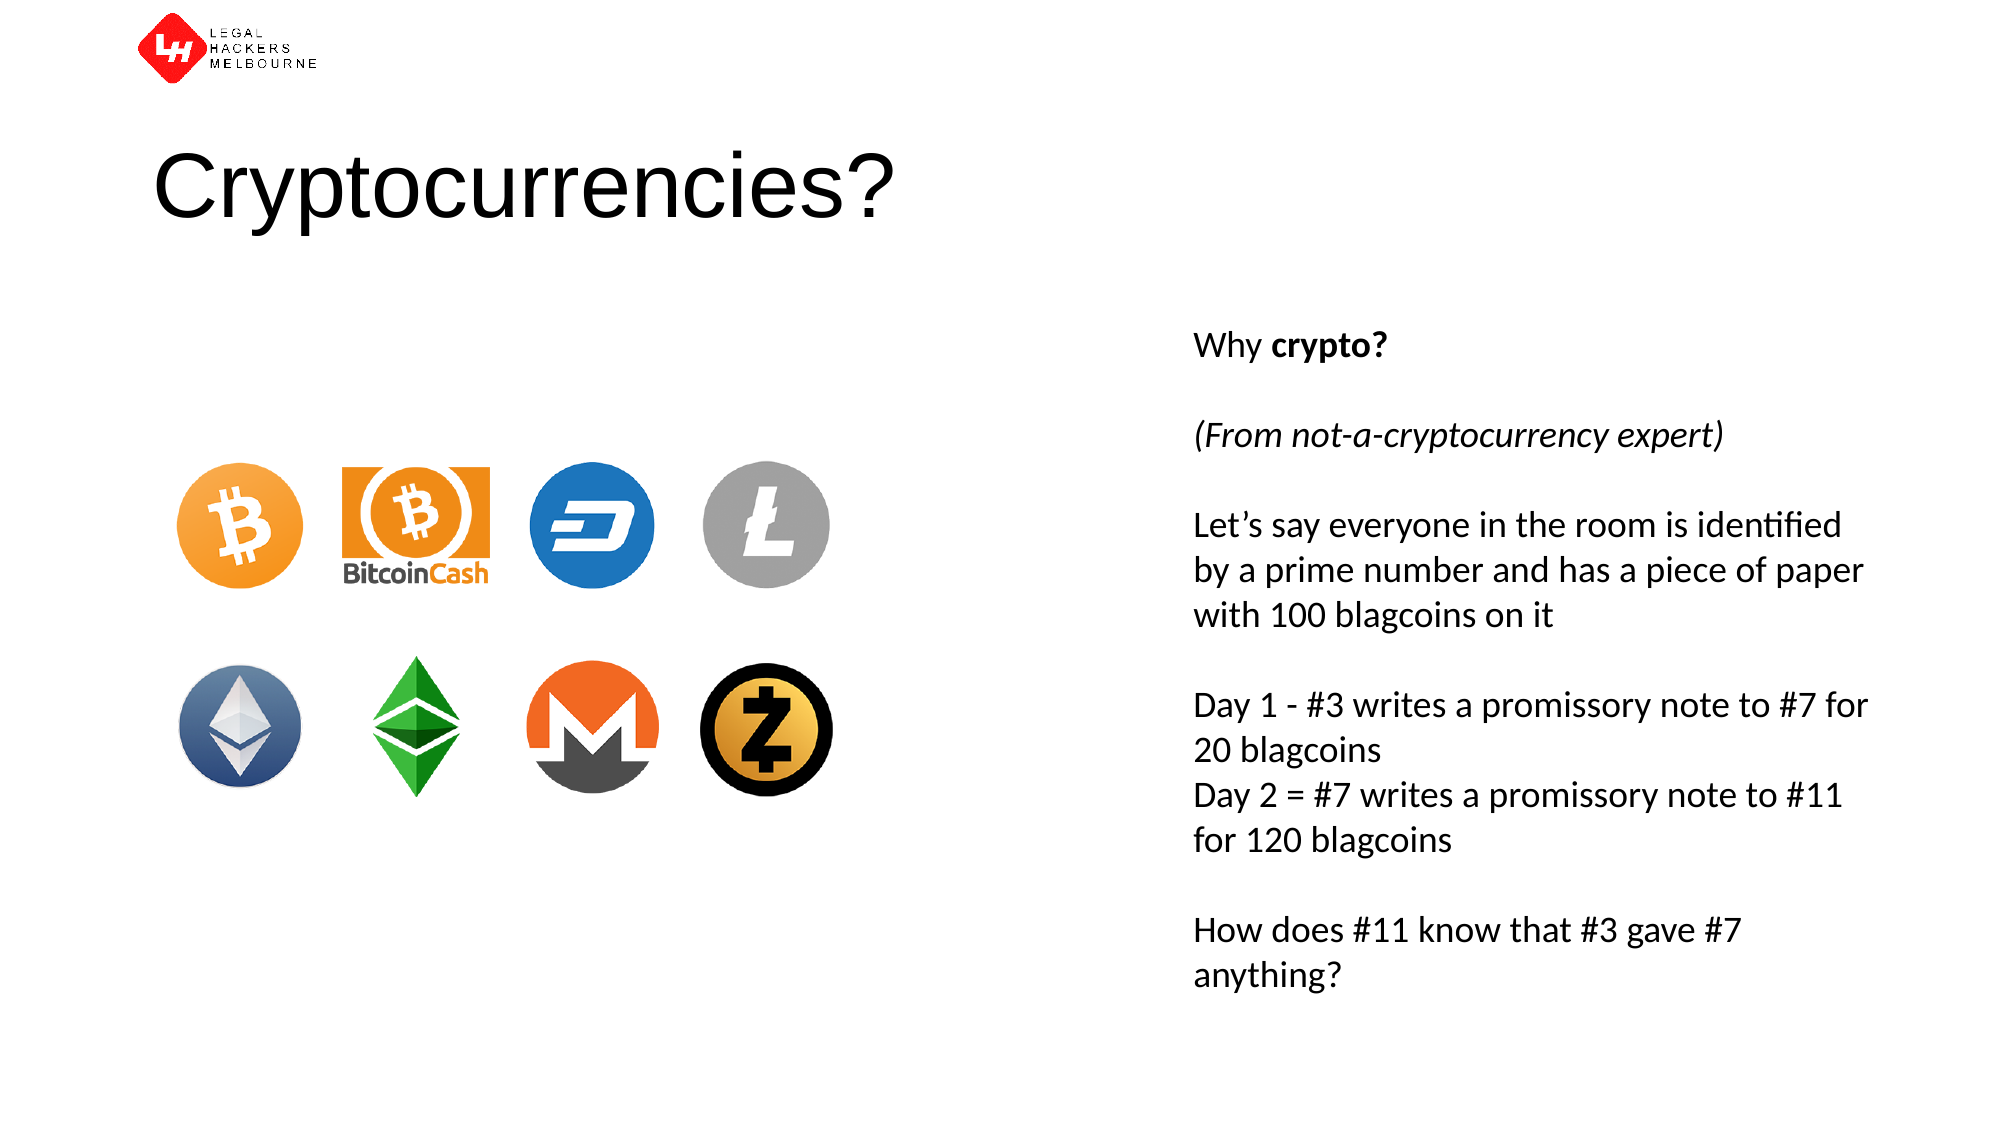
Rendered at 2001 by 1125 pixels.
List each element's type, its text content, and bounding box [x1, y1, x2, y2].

title Cryptocurrencies? [137, 97, 1903, 278]
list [124, 397, 886, 854]
picture [137, 12, 324, 84]
text_box Why crypto? (From not-a-cryptocurrency expert) Let’s say everyone in the room is identified by a prime number and has a piece of paper with 100 blagcoins on it Day 1 - #3 writes a promissory note to #7 for 20 blagcoins Day 2 = #7 writes a promissory note to #11 for 120 blagcoins How does #11 know that #3 gave #7 anything? [1178, 312, 1903, 1125]
